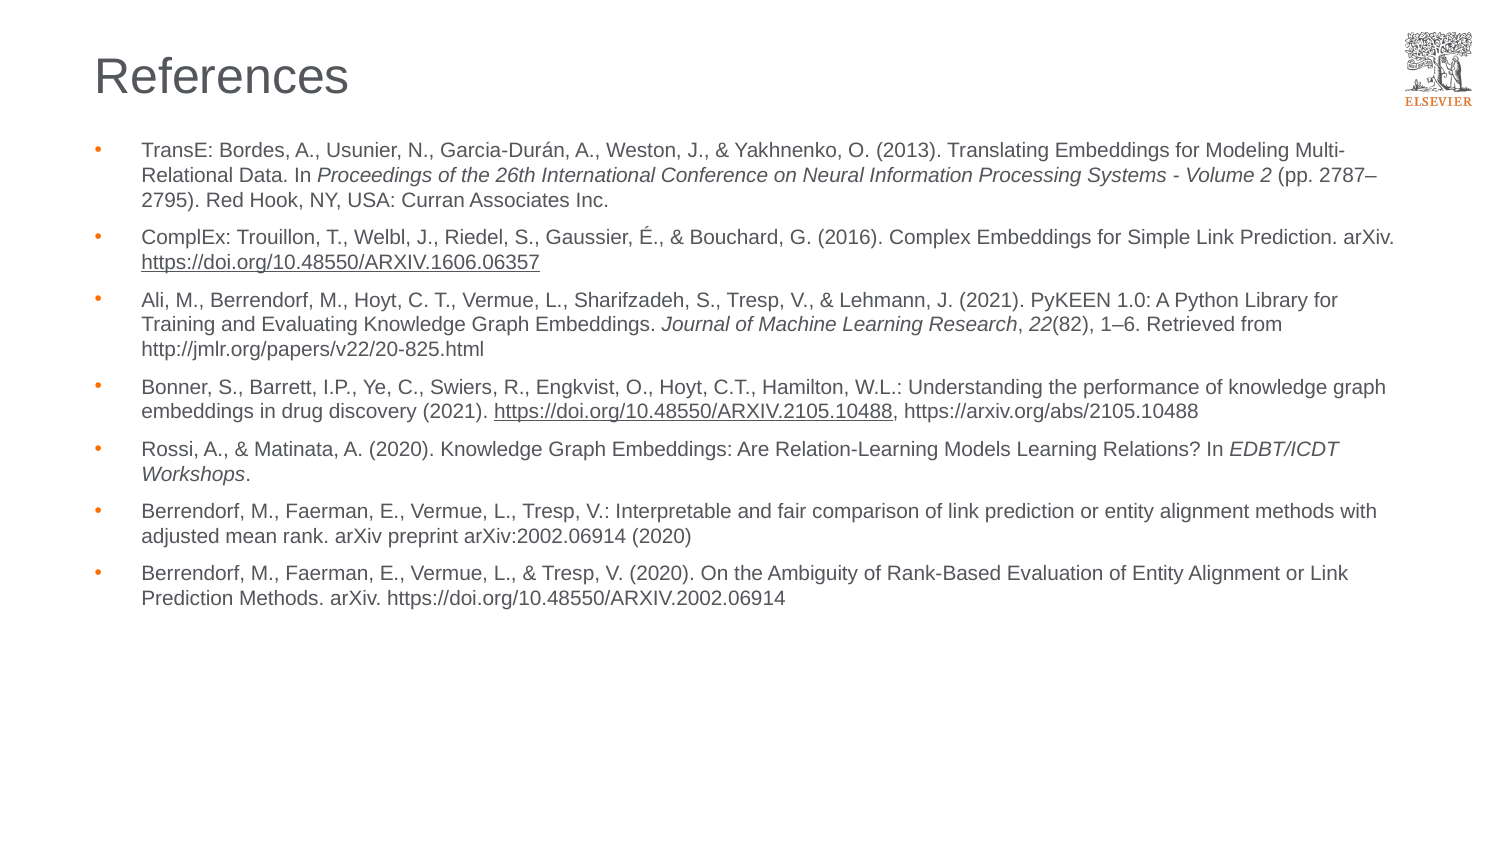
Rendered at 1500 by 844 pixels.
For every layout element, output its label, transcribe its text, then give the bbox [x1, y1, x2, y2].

title References [94, 32, 1378, 115]
picture [1405, 32, 1472, 106]
list TransE: Bordes, A., Usunier, N., Garcia-Durán, A., Weston, J., & Yakhnenko, O. (2013). Translating Embeddings for Modeling Multi-Relational Data. In Proceedings of the 26th International Conference on Neural Information Processing Systems - Volume 2 (pp. 2787–2795). Red Hook, NY, USA: Curran Associates Inc. ComplEx: Trouillon, T., Welbl, J., Riedel, S., Gaussier, É., & Bouchard, G. (2016). Complex Embeddings for Simple Link Prediction. arXiv. https://doi.org/10.48550/ARXIV.1606.06357 Ali, M., Berrendorf, M., Hoyt, C. T., Vermue, L., Sharifzadeh, S., Tresp, V., & Lehmann, J. (2021). PyKEEN 1.0: A Python Library for Training and Evaluating Knowledge Graph Embeddings. Journal of Machine Learning Research, 22(82), 1–6. Retrieved from http://jmlr.org/papers/v22/20-825.html Bonner, S., Barrett, I.P., Ye, C., Swiers, R., Engkvist, O., Hoyt, C.T., Hamilton, W.L.: Understanding the performance of knowledge graph embeddings in drug discovery (2021). https://doi.org/10.48550/ARXIV.2105.10488, https://arxiv.org/abs/2105.10488 Rossi, A., & Matinata, A. (2020). Knowledge Graph Embeddings: Are Relation-Learning Models Learning Relations? In EDBT/ICDT Workshops. Berrendorf, M., Faerman, E., Vermue, L., Tresp, V.: Interpretable and fair comparison of link prediction or entity alignment methods with adjusted mean rank. arXiv preprint arXiv:2002.06914 (2020) Berrendorf, M., Faerman, E., Vermue, L., & Tresp, V. (2020). On the Ambiguity of Rank-Based Evaluation of Entity Alignment or Link Prediction Methods. arXiv. https://doi.org/10.48550/ARXIV.2002.06914 [94, 137, 1406, 777]
